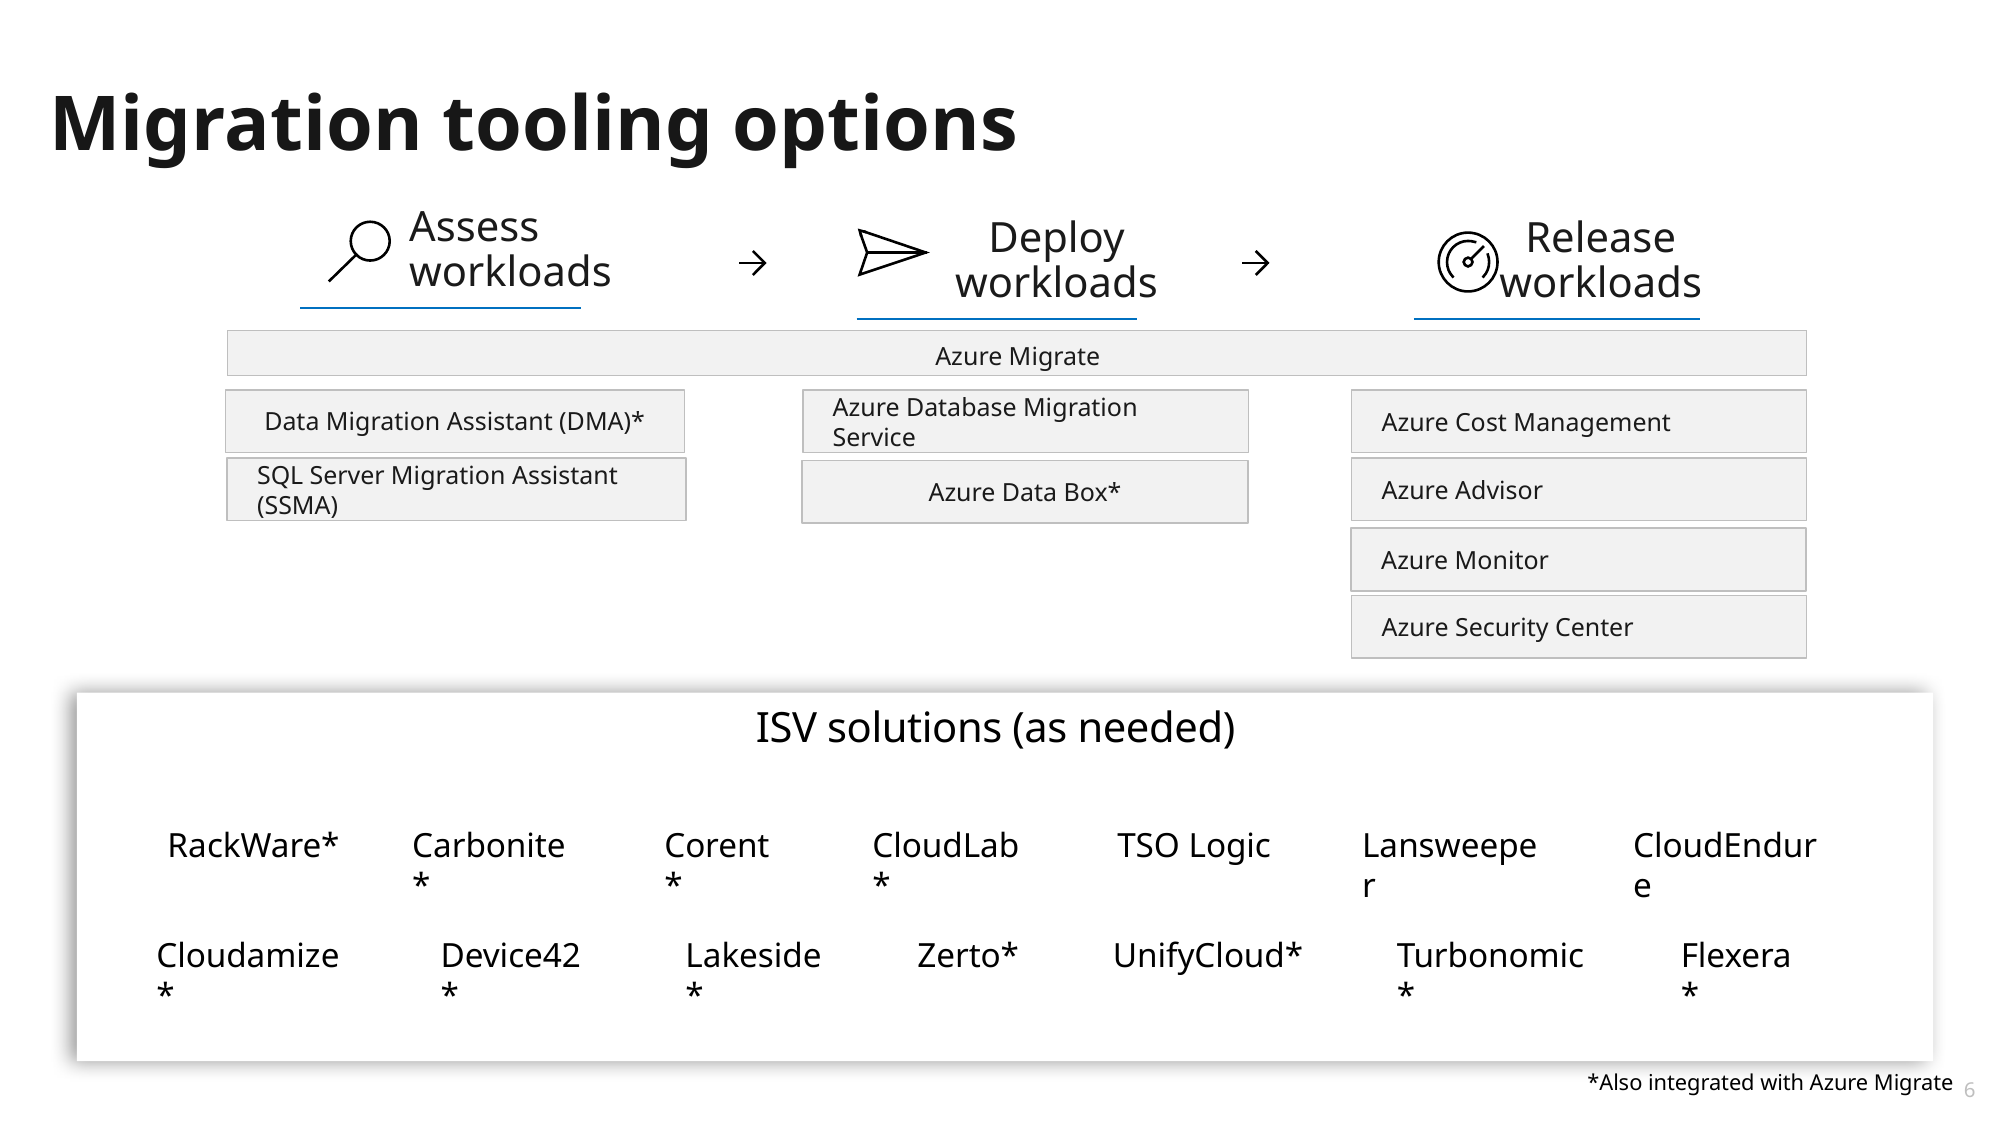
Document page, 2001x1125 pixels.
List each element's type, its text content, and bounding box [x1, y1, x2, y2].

text_box RackWare* [152, 816, 365, 872]
text_box Zerto* [902, 926, 1038, 982]
text_box ISV solutions (as needed) [254, 704, 1737, 754]
text_box UnifyCloud* [1098, 926, 1322, 982]
text_box SQL Server Migration Assistant (SSMA) [226, 457, 687, 521]
text_box Carbonite* [397, 816, 590, 912]
text_box Azure Data Box* [801, 460, 1249, 524]
text_box Cloudamize* [141, 926, 366, 1021]
text_box Flexera* [1666, 926, 1822, 1021]
text_box Deploy workloads [920, 218, 1193, 307]
text_box TSO Logic [1102, 816, 1287, 872]
text_box Data Migration Assistant (DMA)* [225, 389, 685, 453]
text_box Azure Monitor [1350, 527, 1807, 592]
text_box Device42* [425, 926, 611, 1021]
text_box [1243, 251, 1268, 275]
text_box Azure Database Migration Service [802, 389, 1249, 453]
text_box Release workloads [1464, 218, 1737, 307]
text_box CloudEndure [1618, 816, 1848, 912]
text_box Azure Advisor [1351, 457, 1807, 521]
text_box [740, 251, 765, 275]
text_box Azure Migrate [920, 333, 1312, 378]
text_box Assess workloads [379, 218, 652, 296]
text_box Lansweeper [1347, 816, 1558, 912]
text_box [859, 230, 926, 275]
text_box CloudLab* [857, 816, 1042, 912]
text_box Azure Cost Management [1351, 389, 1807, 453]
text_box Turbonomic* [1382, 926, 1606, 1021]
text_box *Also integrated with Azure Migrate [1557, 1059, 1985, 1108]
text_box [227, 330, 1807, 376]
text_box Corent* [649, 816, 798, 912]
text_box [1438, 232, 1498, 292]
text_box Migration tooling options [34, 34, 1966, 218]
text_box Lakeside* [670, 926, 843, 1021]
text_box [329, 221, 390, 281]
text_box [76, 692, 1934, 1062]
text_box Azure Security Center [1351, 595, 1807, 659]
